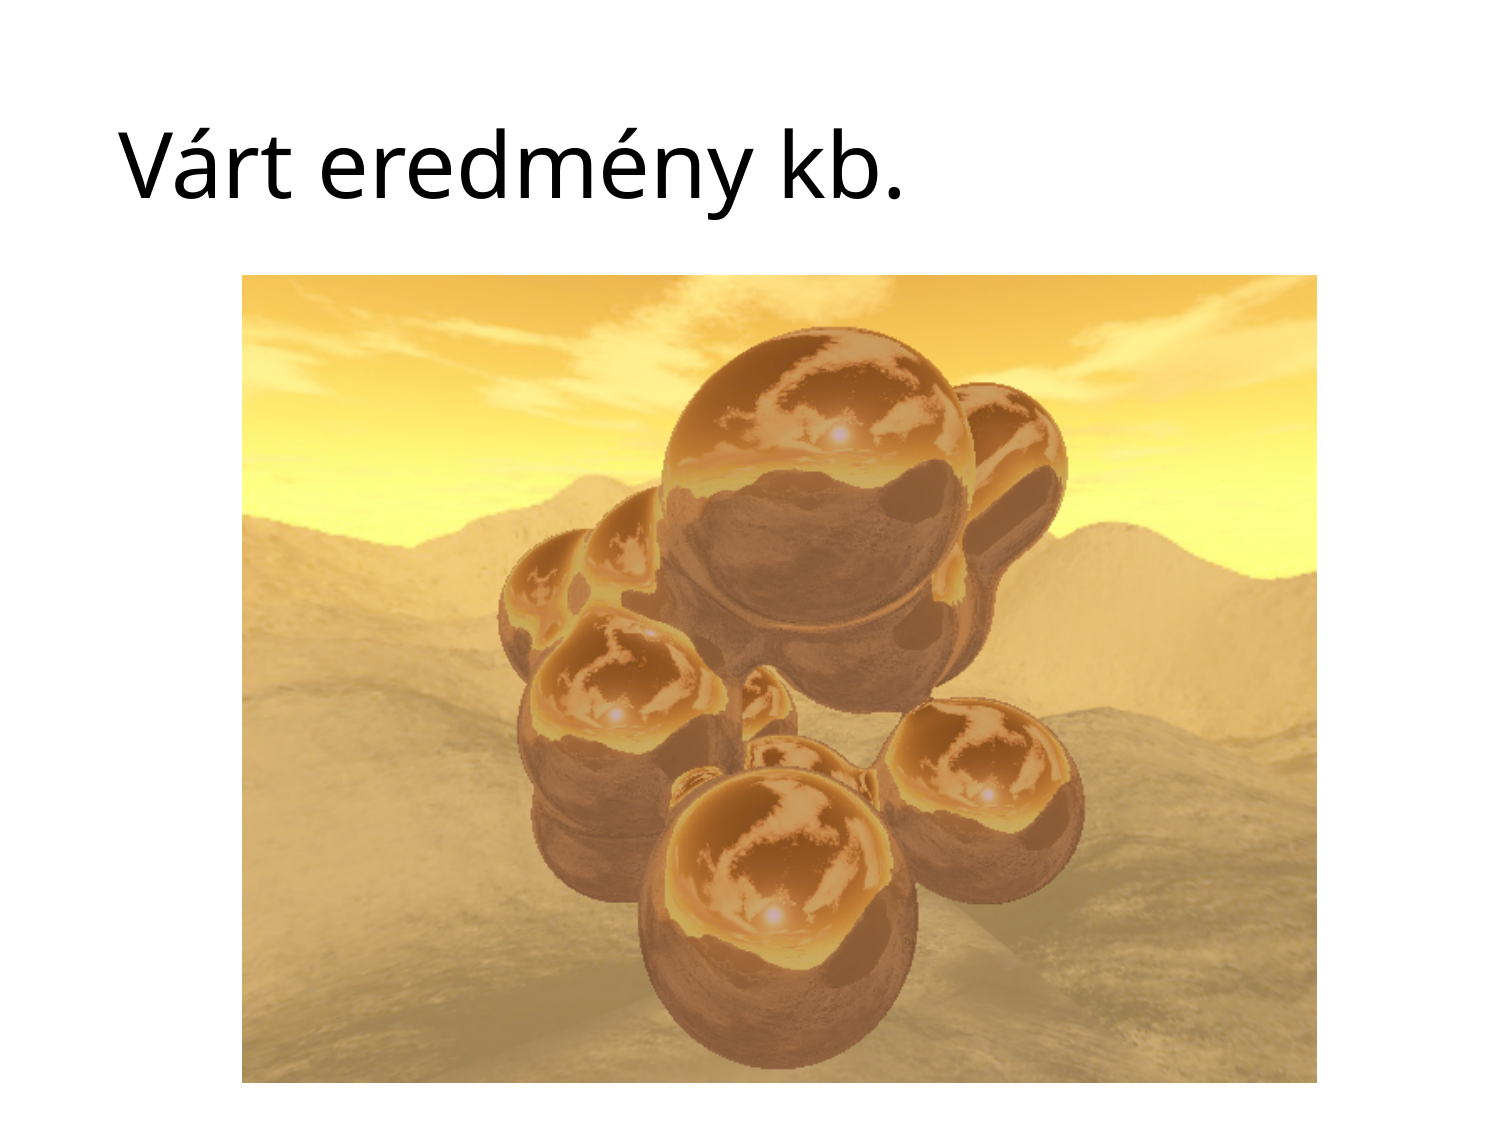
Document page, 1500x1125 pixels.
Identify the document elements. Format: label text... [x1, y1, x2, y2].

title Várt eredmény kb. [103, 59, 1397, 278]
picture [242, 275, 1317, 1083]
